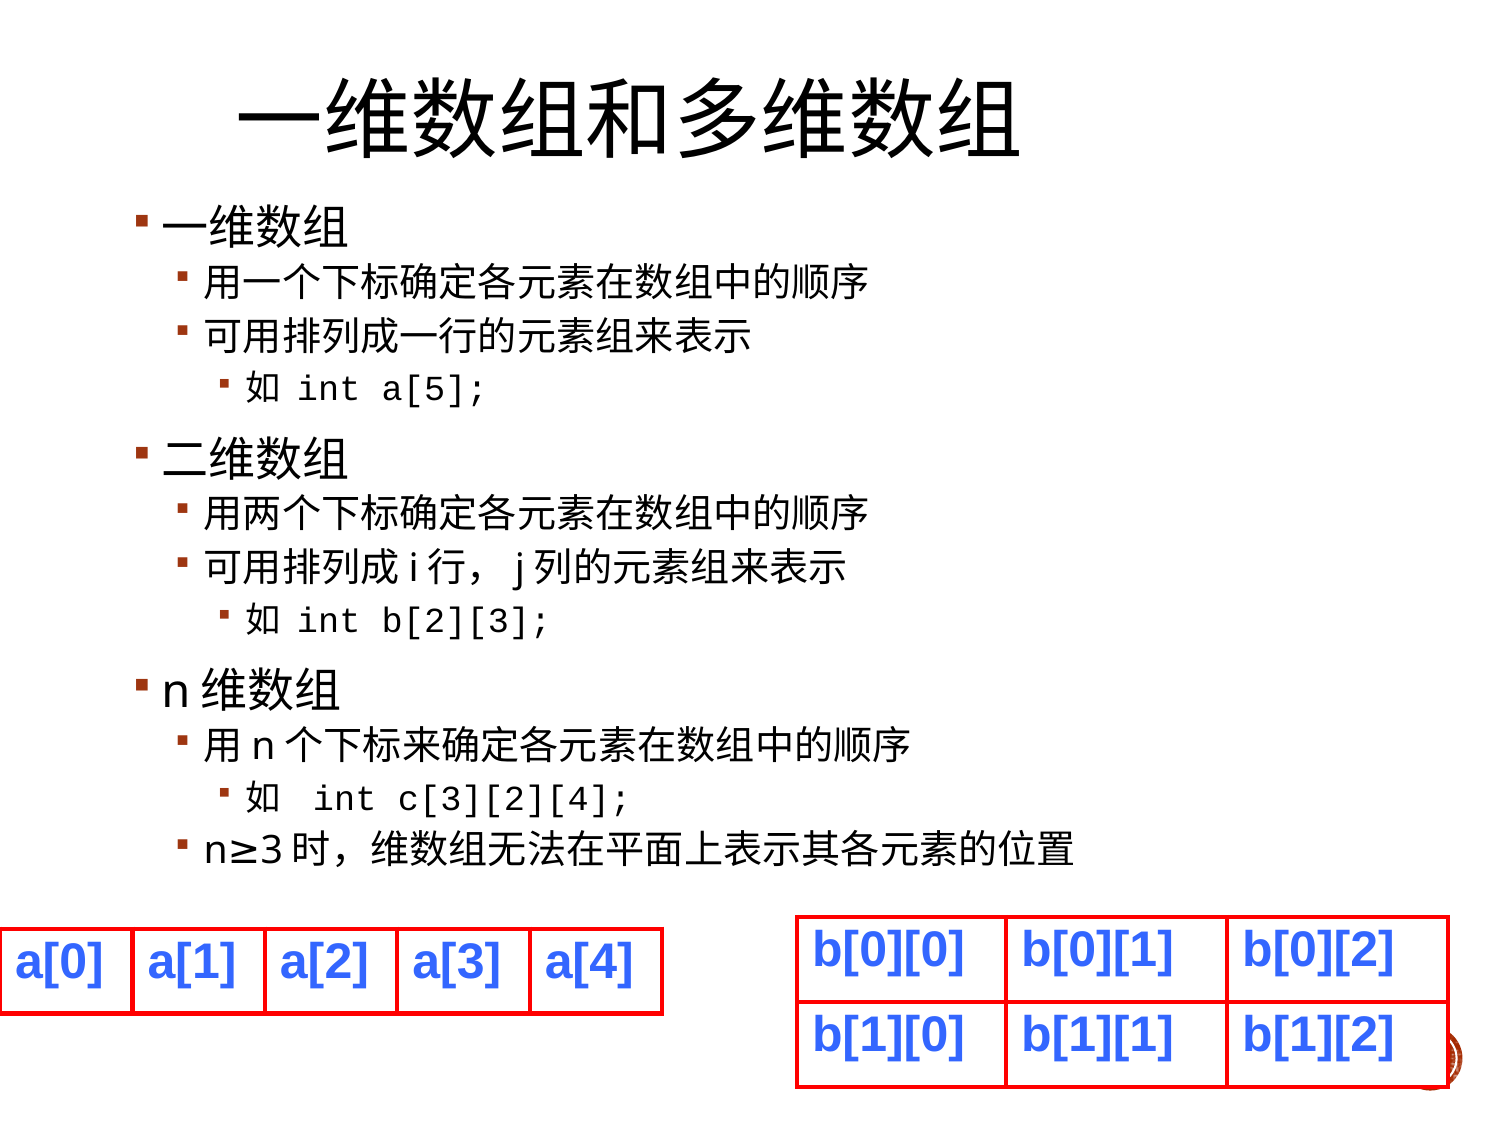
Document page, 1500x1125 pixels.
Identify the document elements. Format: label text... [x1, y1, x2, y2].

table_header a[1] [135, 931, 263, 1011]
table_header a[3] [399, 931, 528, 1011]
table_header b[0][0] [799, 919, 1004, 1000]
table_header a[4] [532, 931, 660, 1011]
slide_number 22 [1391, 1028, 1471, 1089]
list 一维数组 用一个下标确定各元素在数组中的顺序 可用排列成一行的元素组来表示 如 int a[5]; 二维数组 用两个下标确定各元素在数组中的顺序 可用排列成i行，j列的元素组来表示 如 int b[2][3]; n维数组 用n个下标来确定各元素在数组中的顺序 如 int c[3][2][4]; n≥3时，维数组无法在平面上表示其各元素的位置 [117, 196, 1500, 882]
table_header b[0][1] [1008, 919, 1225, 1000]
table_header b[0][2] [1229, 919, 1446, 1000]
table_cell b[1][2] [1229, 1004, 1446, 1085]
table_cell b[1][1] [1008, 1004, 1225, 1028]
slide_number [982, 1028, 1386, 1089]
table_cell b[1][0] [799, 1004, 1004, 1085]
table_header a[2] [267, 931, 395, 1011]
table_header a[0] [2, 931, 130, 1011]
title 一维数组和多维数组 [220, 54, 1500, 193]
